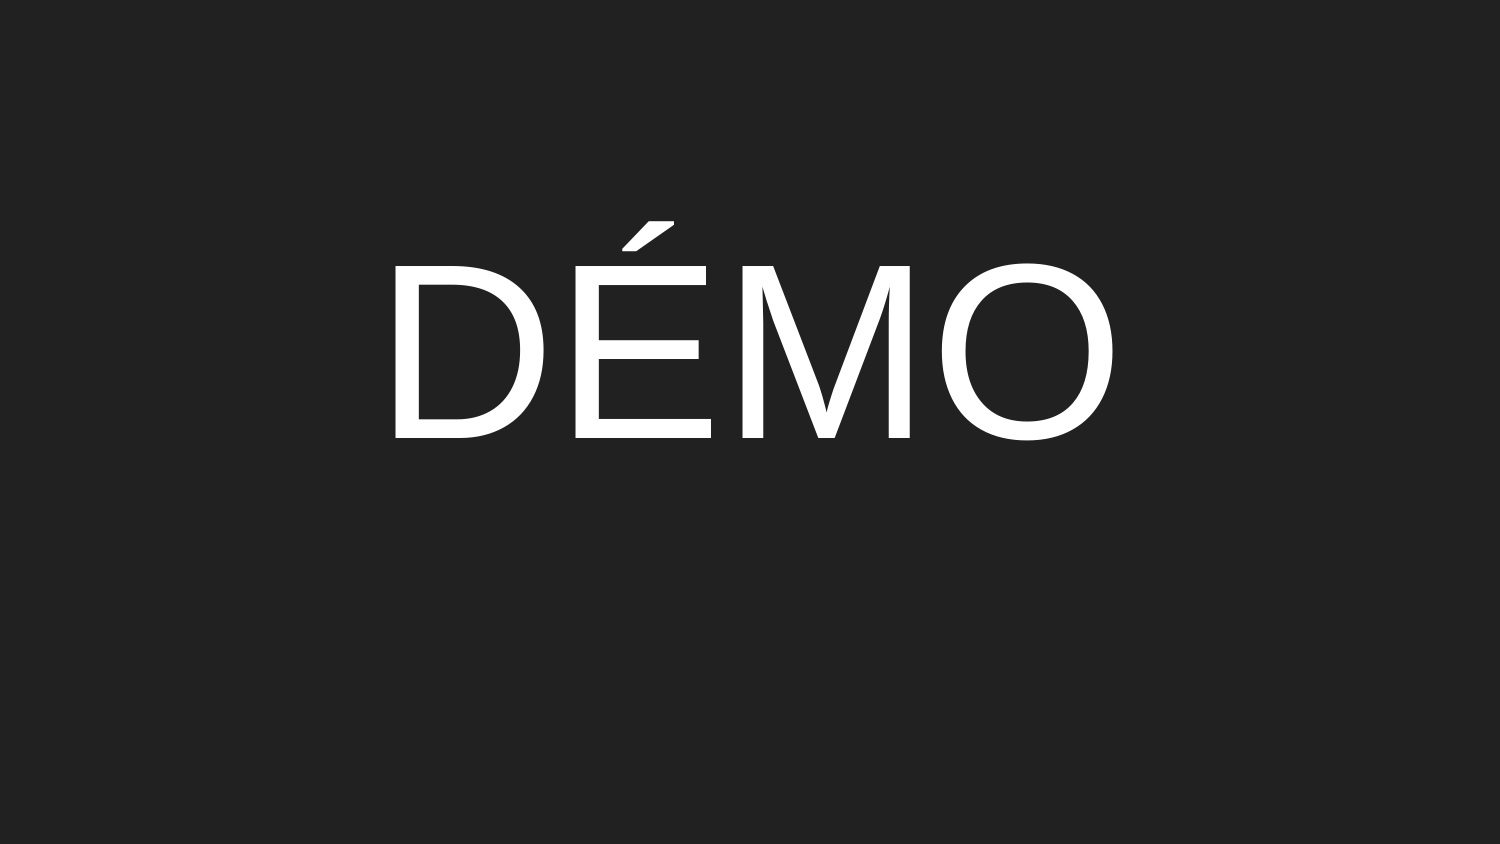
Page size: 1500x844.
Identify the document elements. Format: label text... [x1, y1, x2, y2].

title DÉMO [51, 181, 1449, 504]
